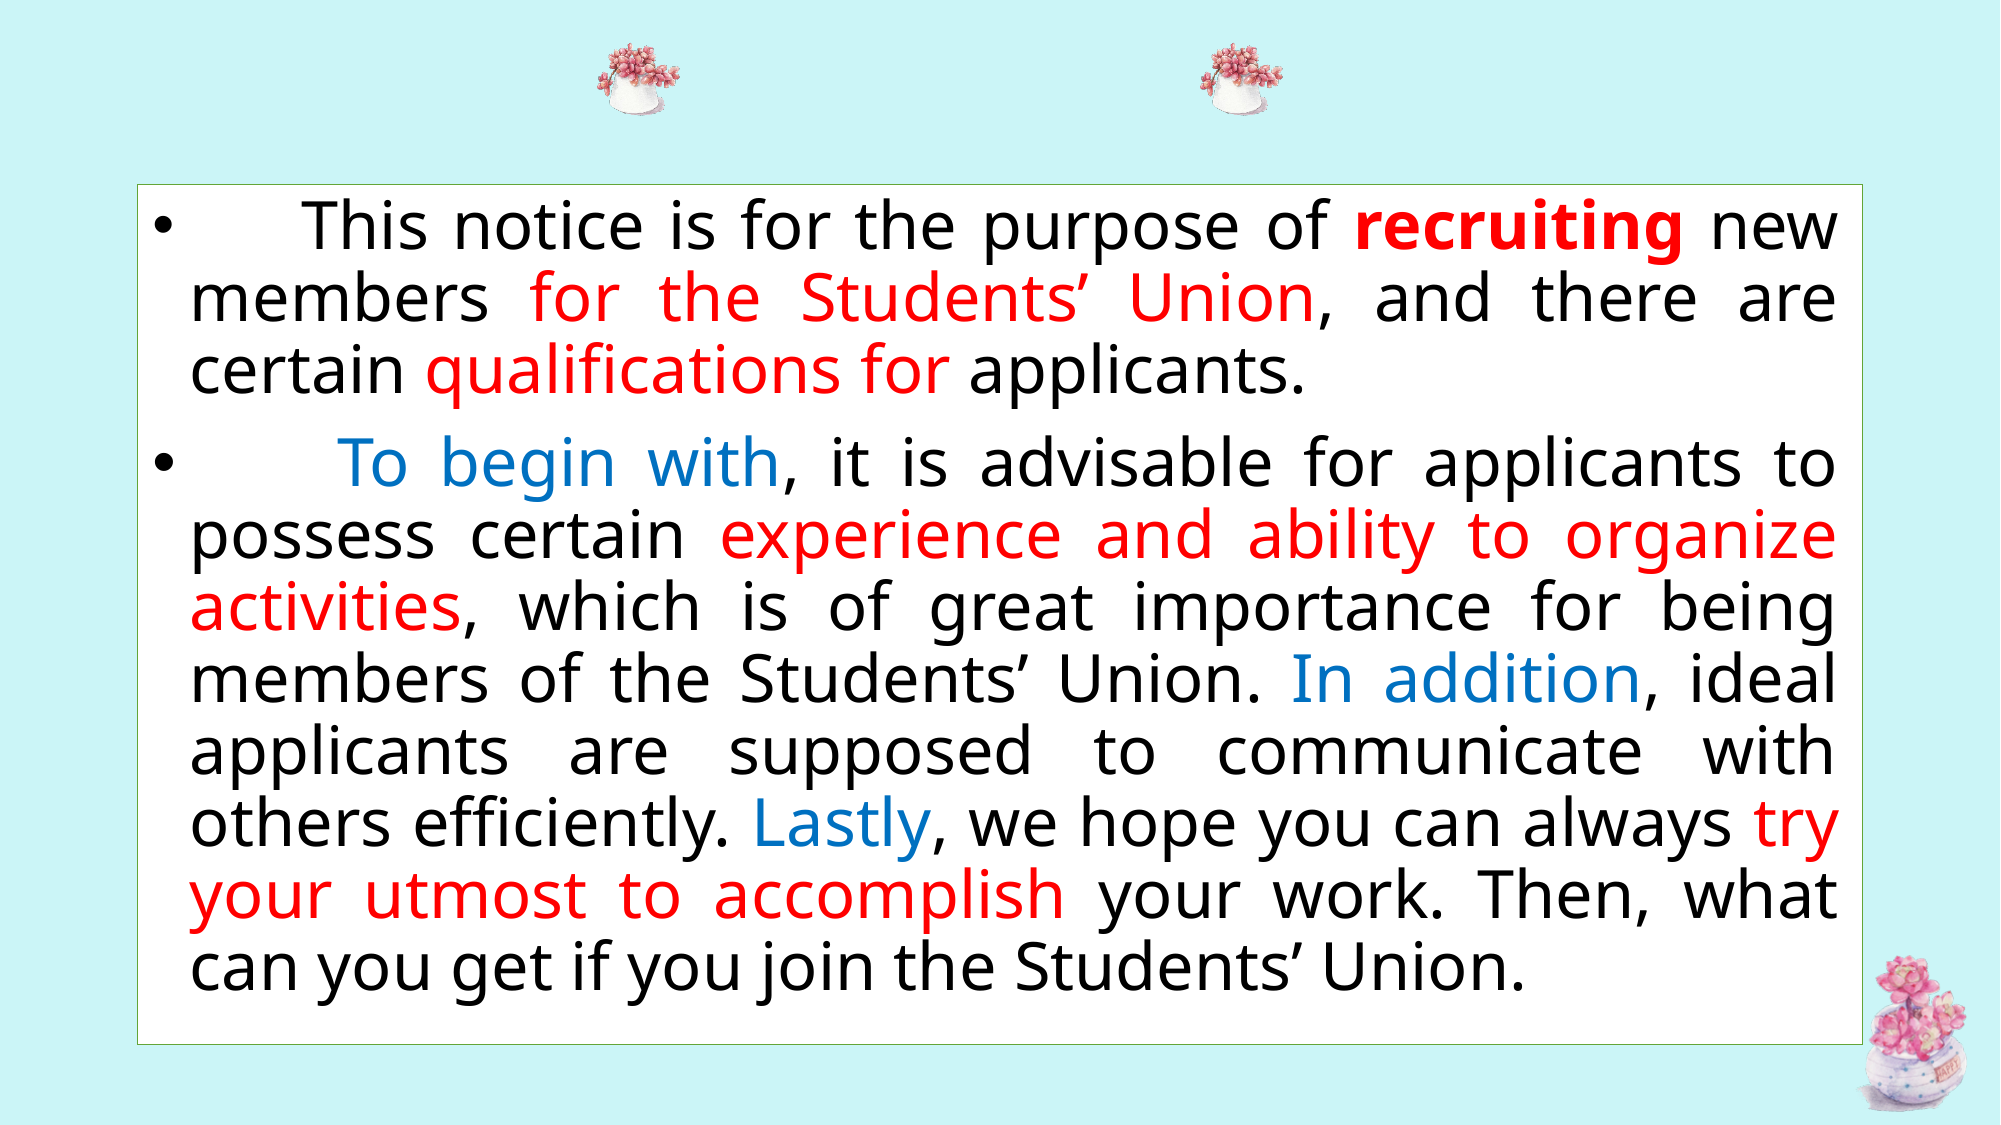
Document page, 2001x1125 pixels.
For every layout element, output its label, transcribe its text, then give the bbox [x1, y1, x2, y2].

list This notice is for the purpose of recruiting new members for the Students’ Union, and there are certain qualifications for applicants. To begin with, it is advisable for applicants to possess certain experience and ability to organize activities, which is of great importance for being members of the Students’ Union. In addition, ideal applicants are supposed to communicate with others efficiently. Lastly, we hope you can always try your utmost to accomplish your work. Then, what can you get if you join the Students’ Union. [137, 184, 1863, 1045]
picture [1180, 25, 1302, 118]
picture [577, 25, 699, 118]
picture [1834, 930, 1983, 1125]
